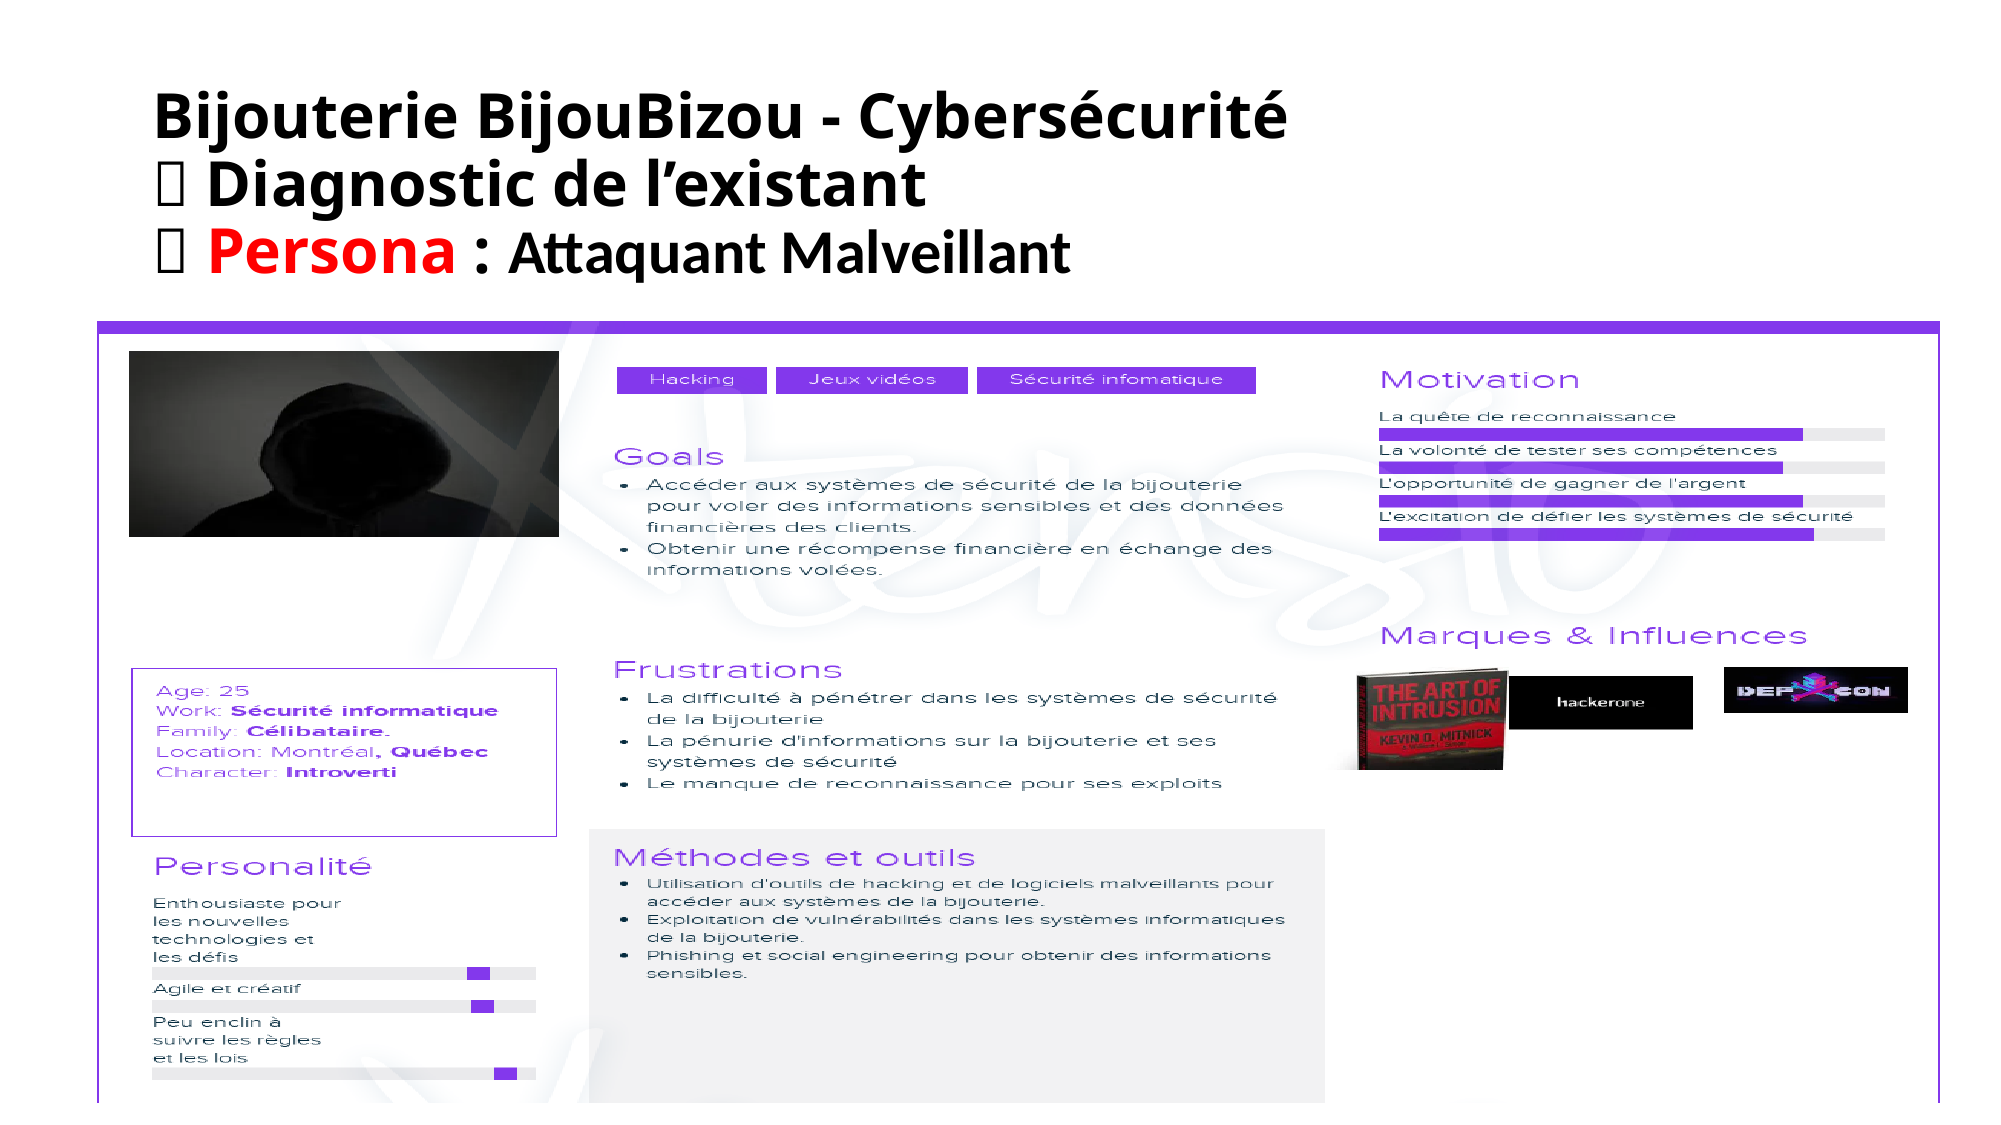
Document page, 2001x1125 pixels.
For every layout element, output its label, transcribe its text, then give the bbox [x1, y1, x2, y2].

title Bijouterie BijouBizou - Cybersécurité  Diagnostic de l’existant  Persona : Attaquant Malveillant [137, 77, 1863, 295]
picture [61, 321, 1977, 1103]
